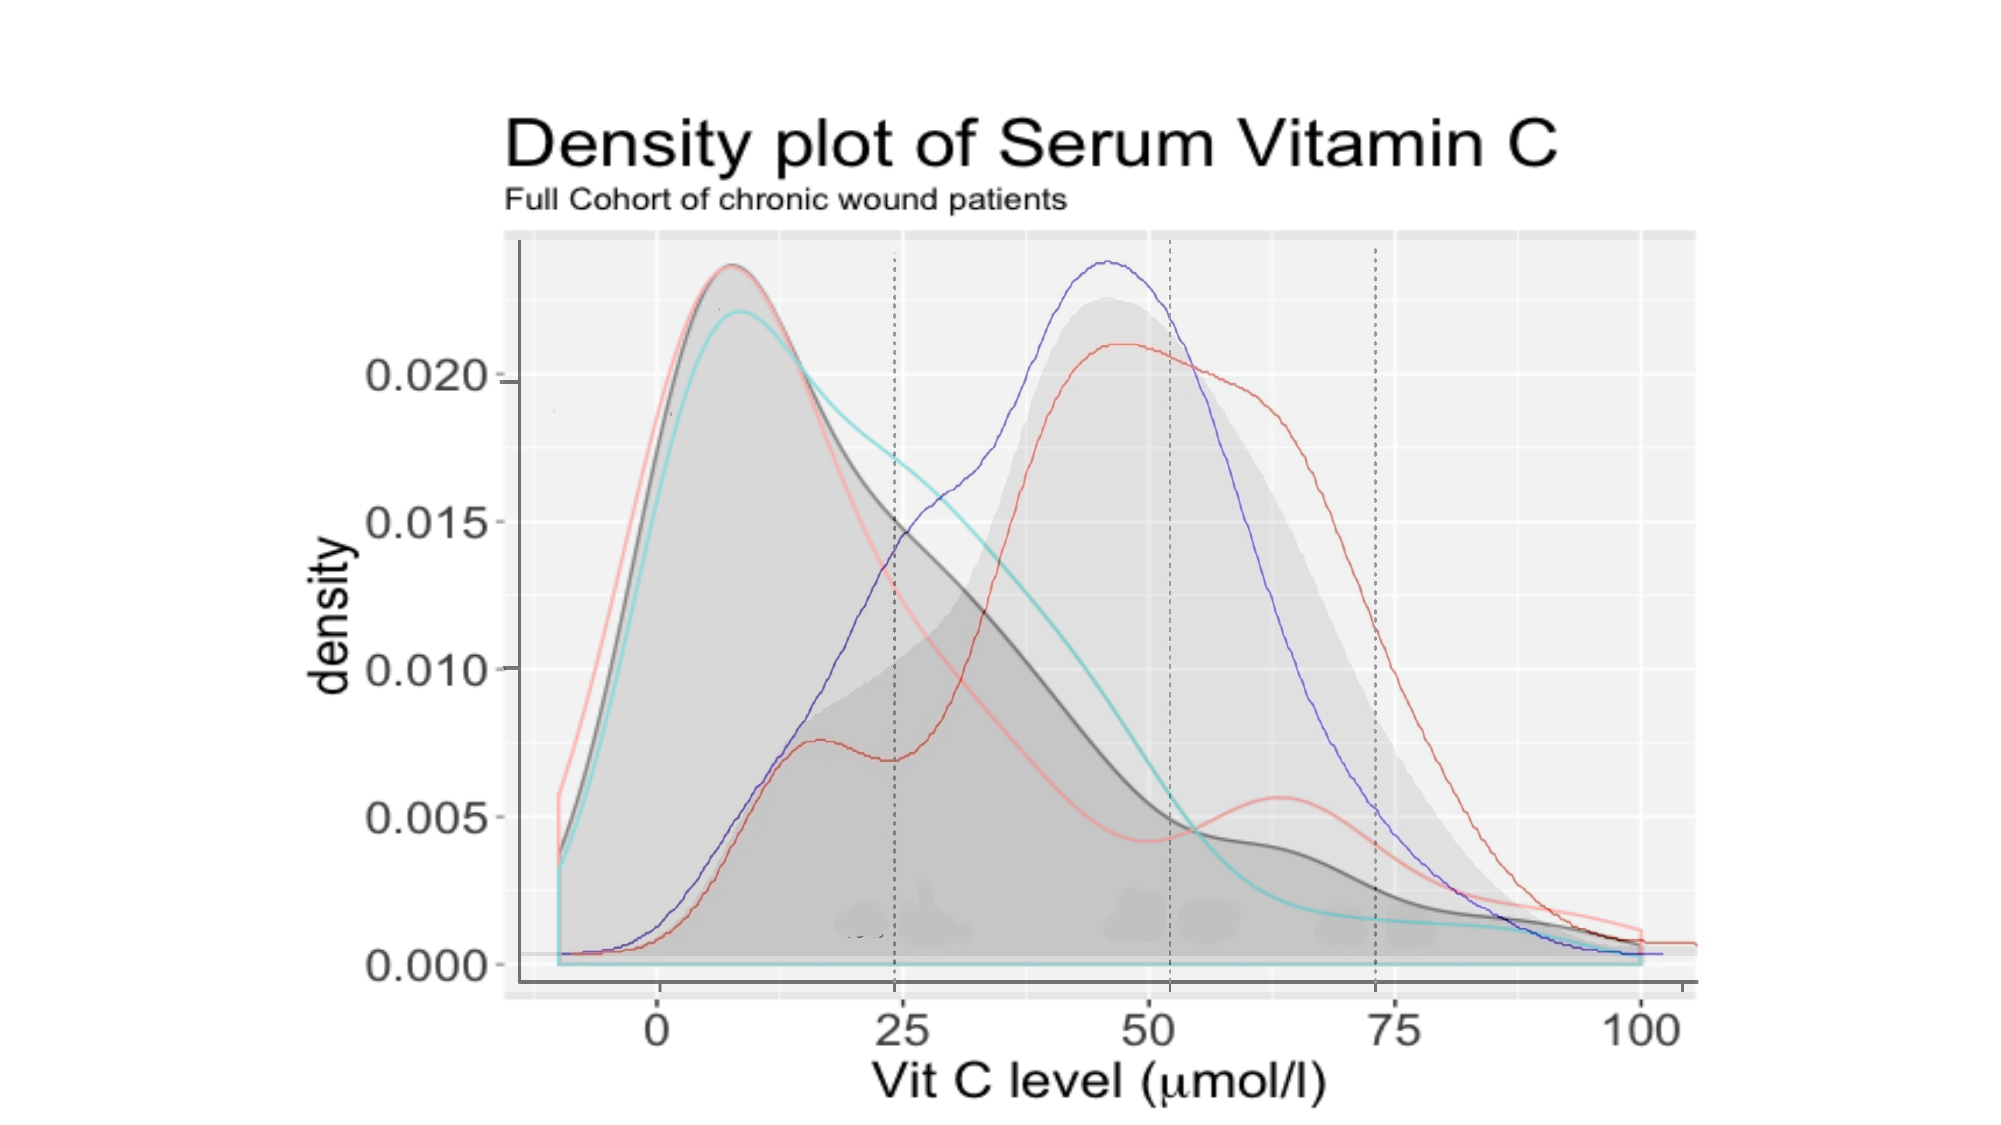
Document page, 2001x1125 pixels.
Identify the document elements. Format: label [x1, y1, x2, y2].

picture [292, 102, 1738, 1125]
